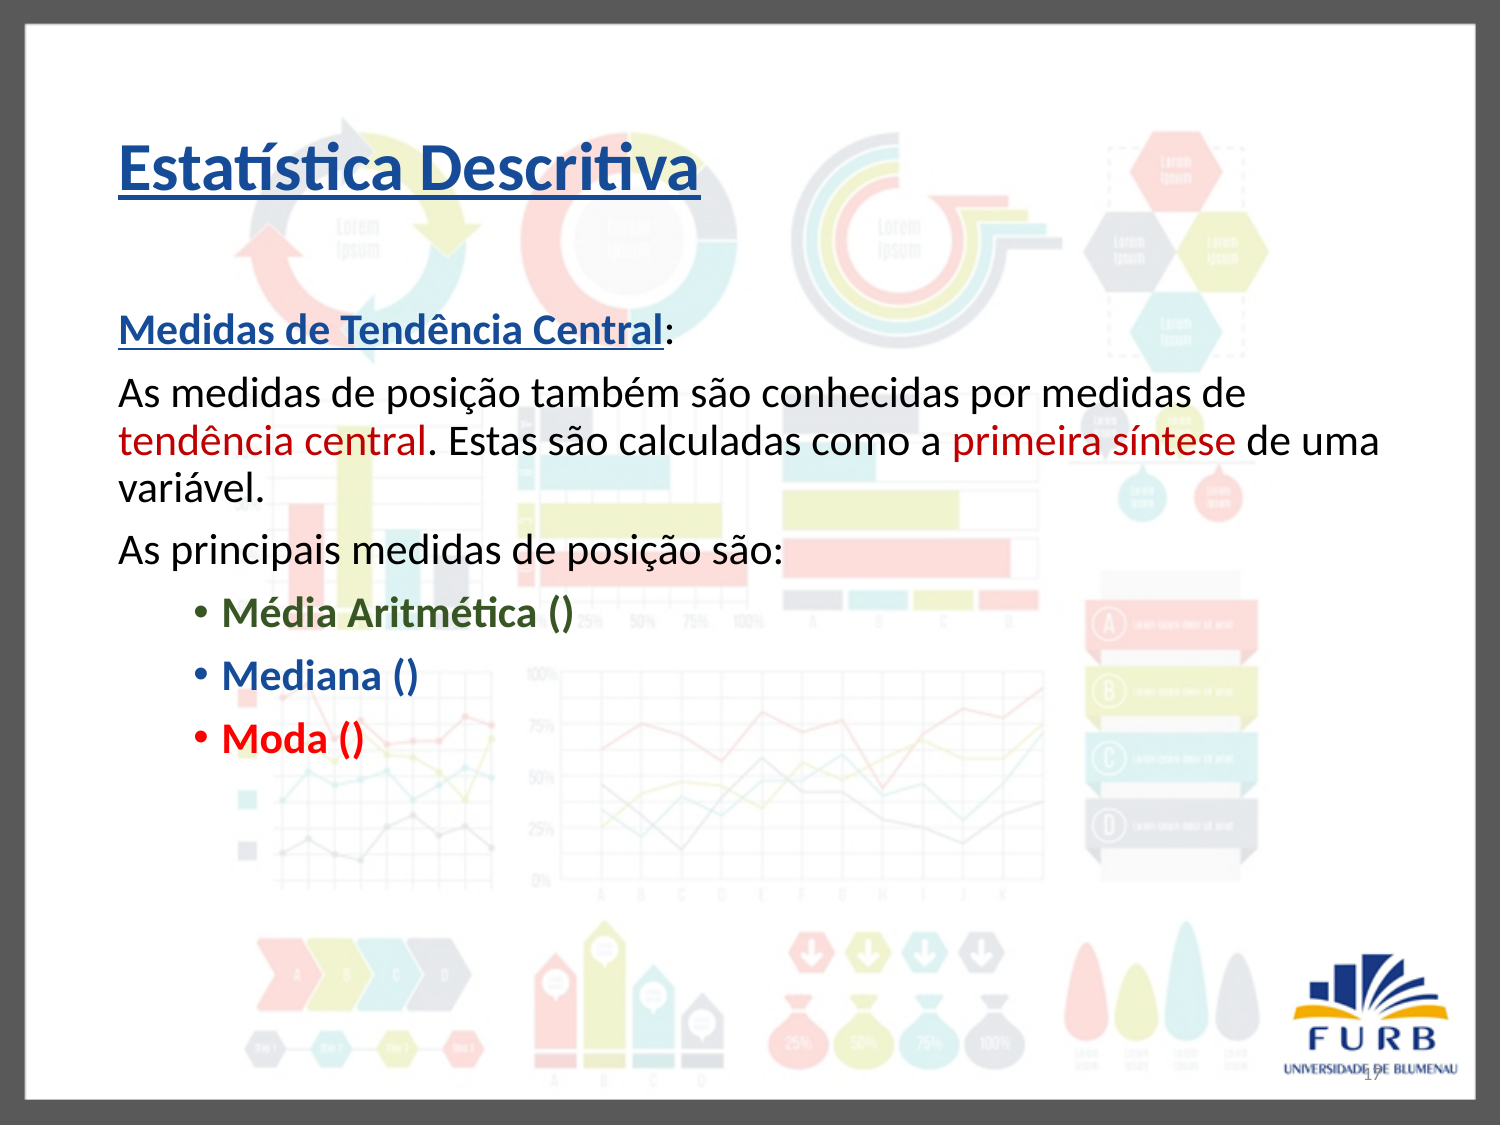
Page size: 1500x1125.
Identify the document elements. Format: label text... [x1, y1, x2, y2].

picture [0, 0, 1500, 1125]
title Estatística Descritiva [103, 59, 1397, 278]
slide_number 17 [1059, 1042, 1397, 1103]
